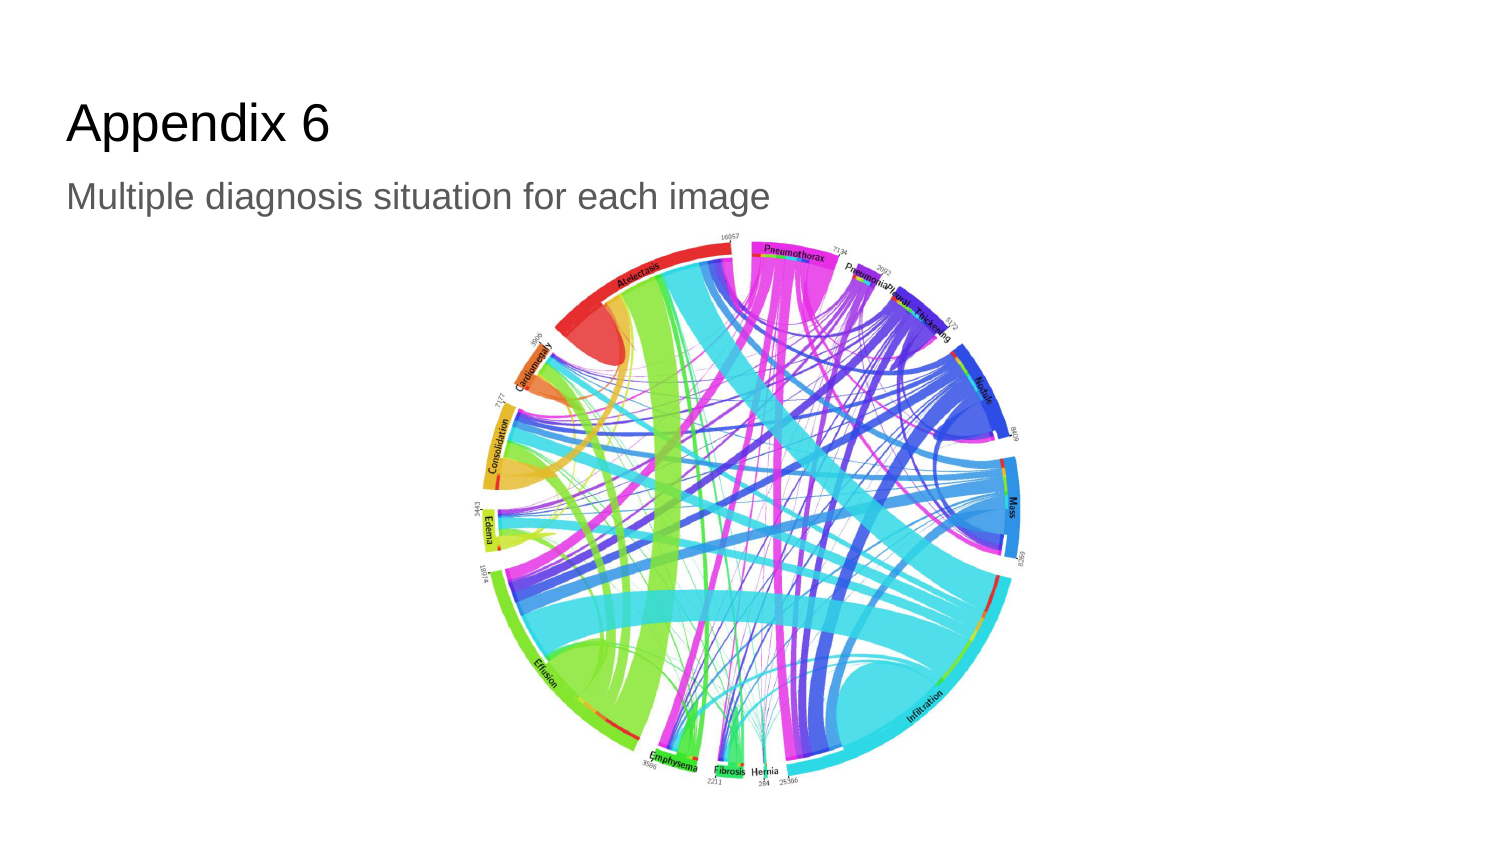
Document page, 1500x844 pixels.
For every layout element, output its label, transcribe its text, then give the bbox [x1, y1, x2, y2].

title Appendix 6 [51, 72, 1449, 167]
text_box Multiple diagnosis situation for each image [51, 156, 1106, 232]
picture [466, 227, 1034, 794]
